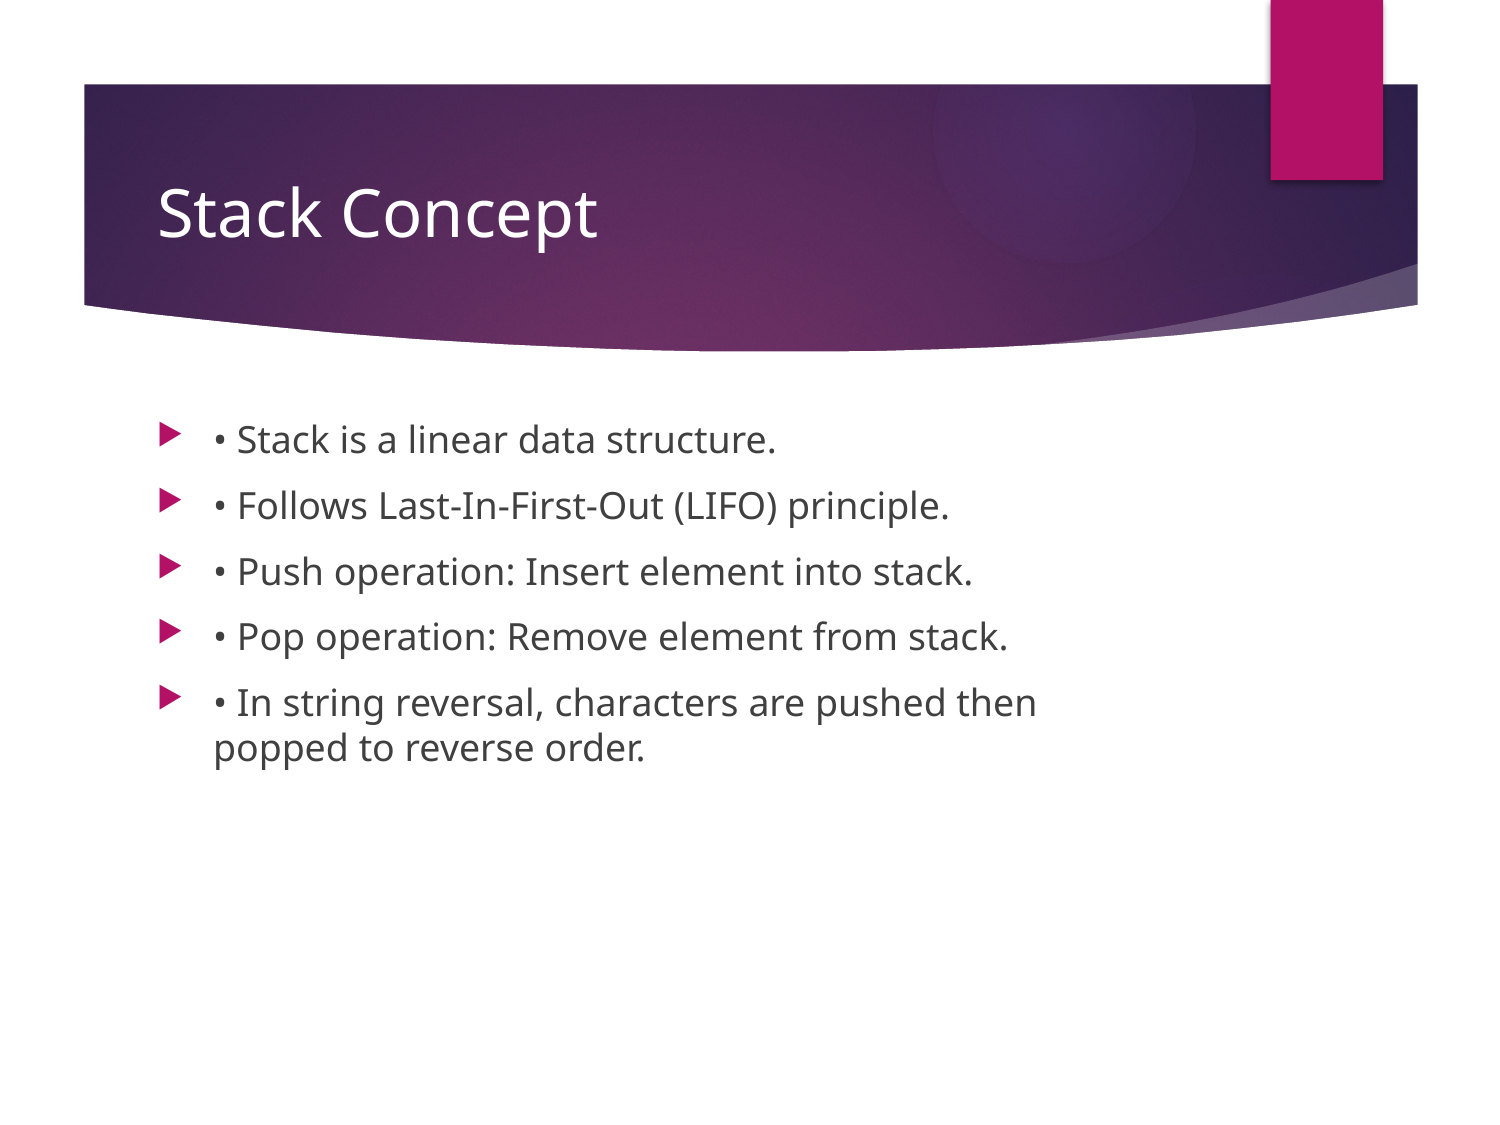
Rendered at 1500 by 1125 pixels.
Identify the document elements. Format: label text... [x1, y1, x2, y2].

list • Stack is a linear data structure. • Follows Last-In-First-Out (LIFO) principle. • Push operation: Insert element into stack. • Pop operation: Remove element from stack. • In string reversal, characters are pushed then popped to reverse order. [141, 408, 1183, 988]
title Stack Concept [142, 152, 1183, 269]
